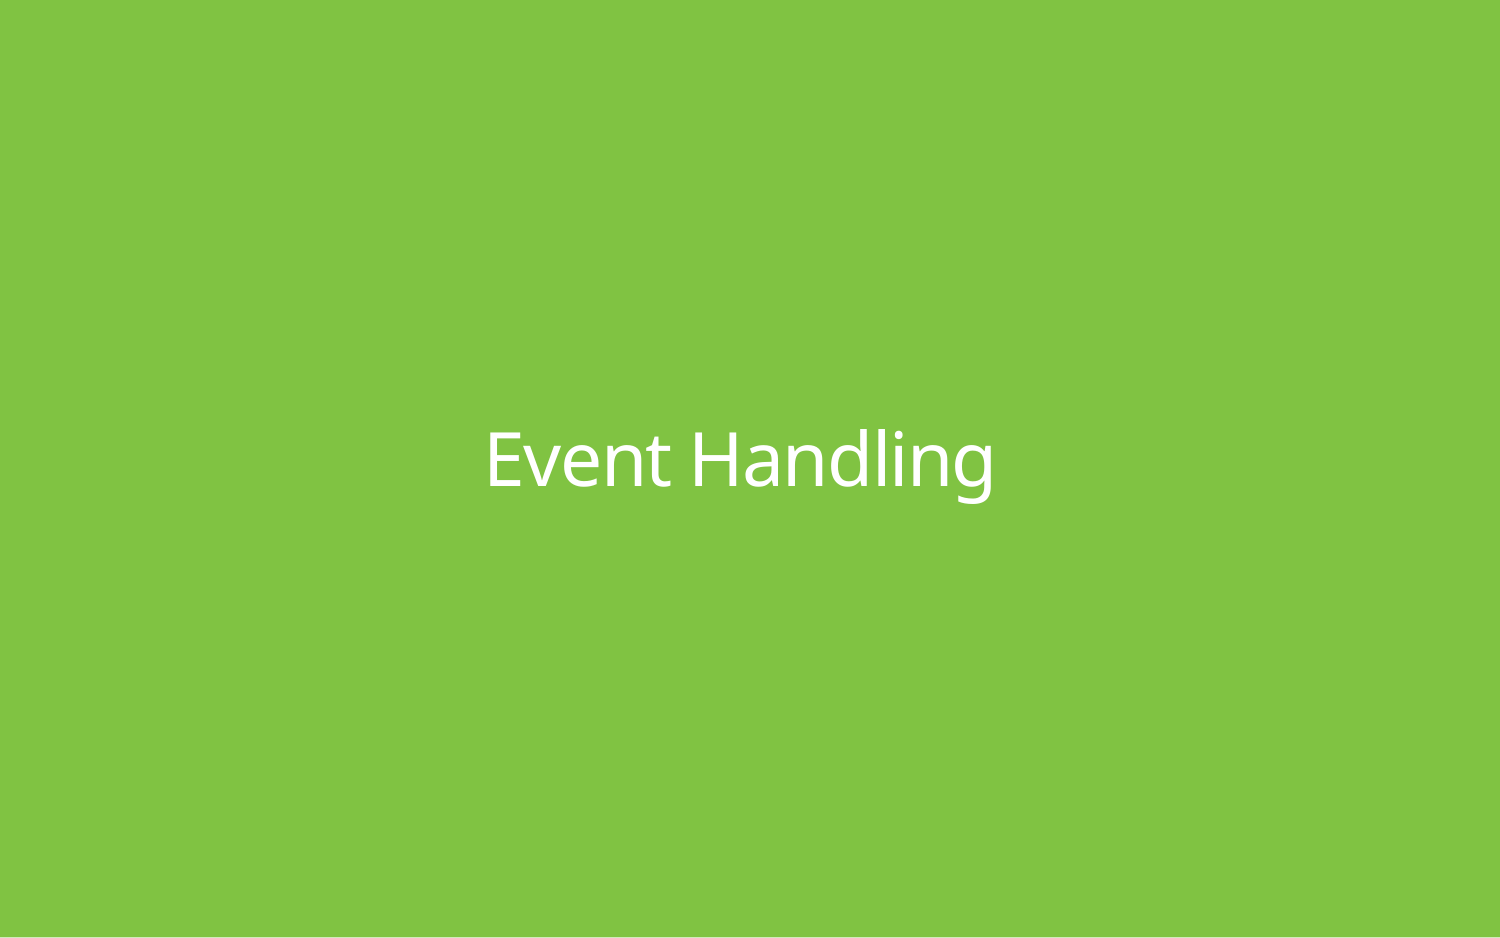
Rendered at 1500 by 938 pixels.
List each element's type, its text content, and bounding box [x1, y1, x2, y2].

title Event Handling [39, 405, 1461, 502]
